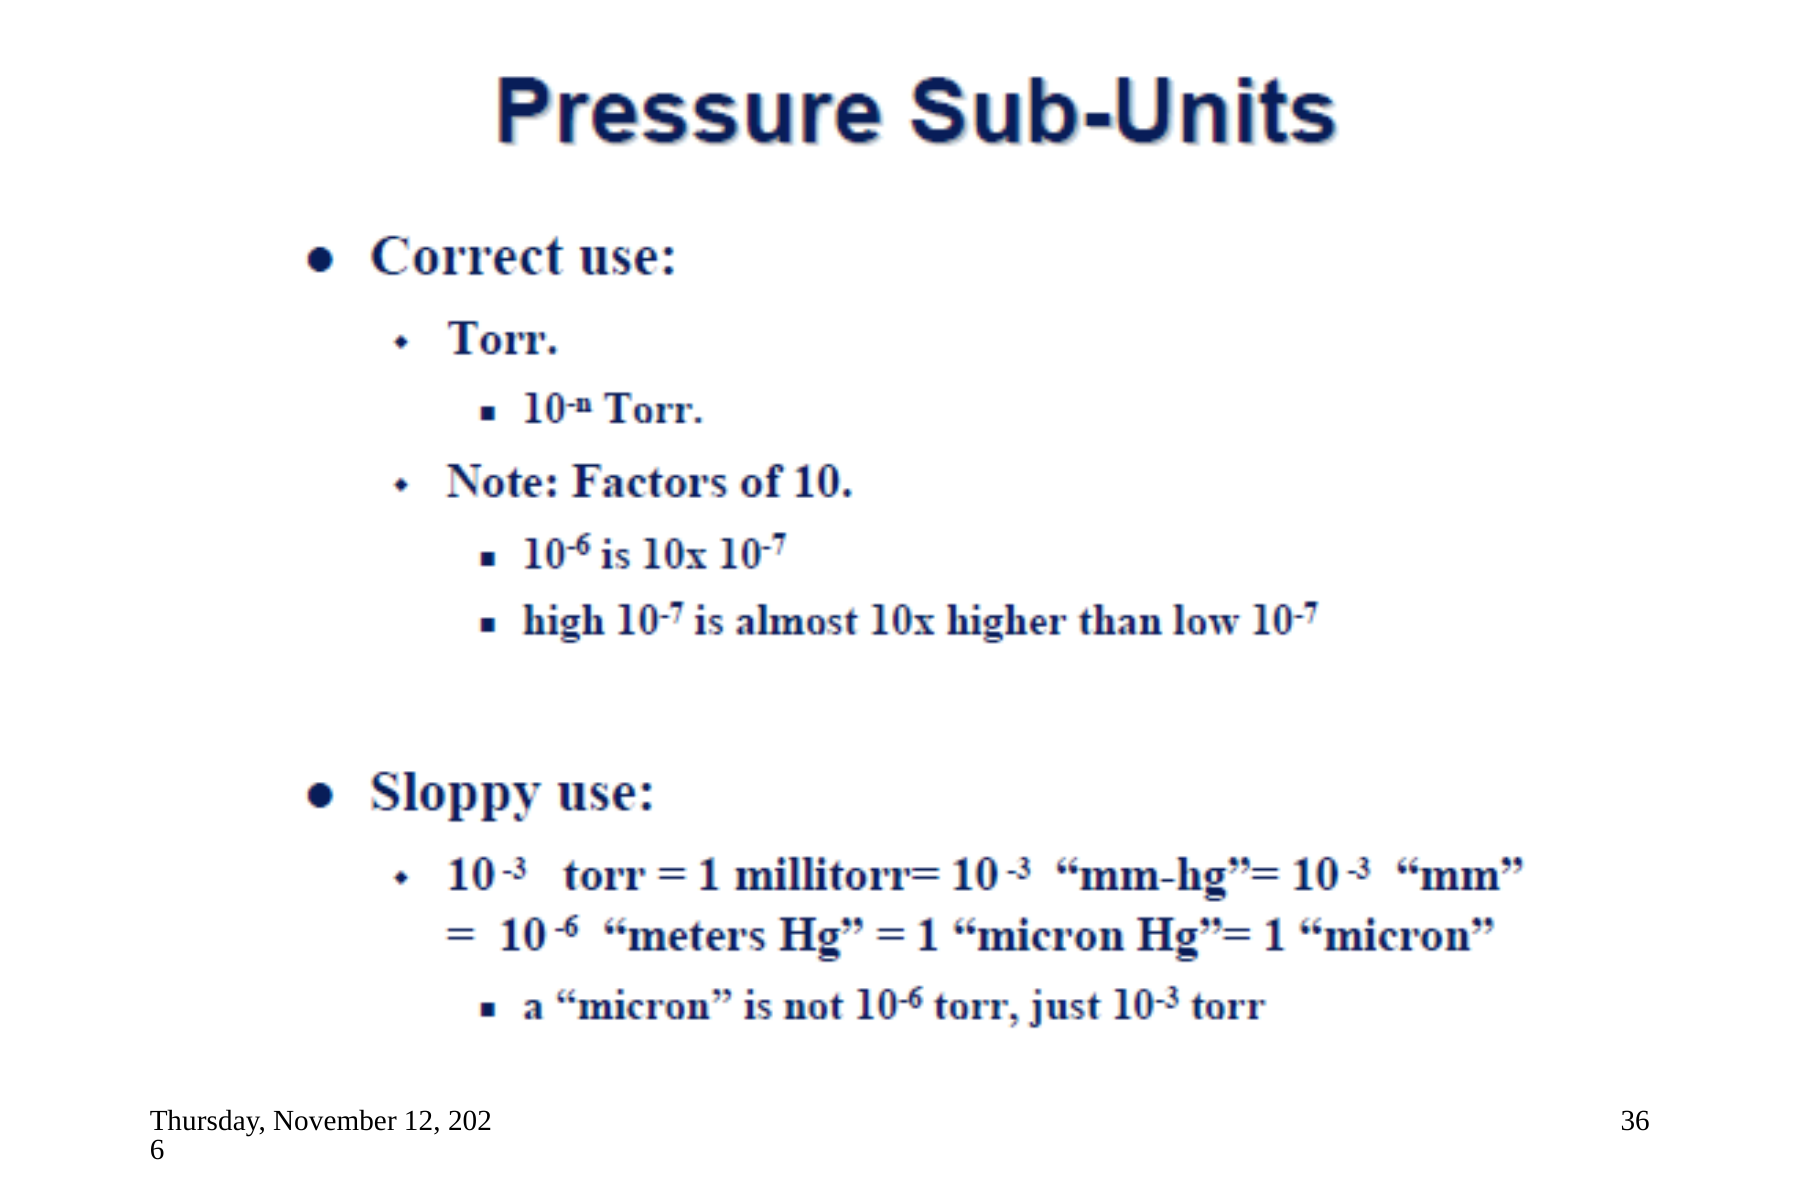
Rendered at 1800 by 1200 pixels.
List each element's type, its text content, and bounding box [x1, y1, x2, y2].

picture [487, 62, 1343, 163]
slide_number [134, 1092, 511, 1174]
slide_number 36 [1289, 1092, 1666, 1174]
picture [287, 215, 1551, 1076]
